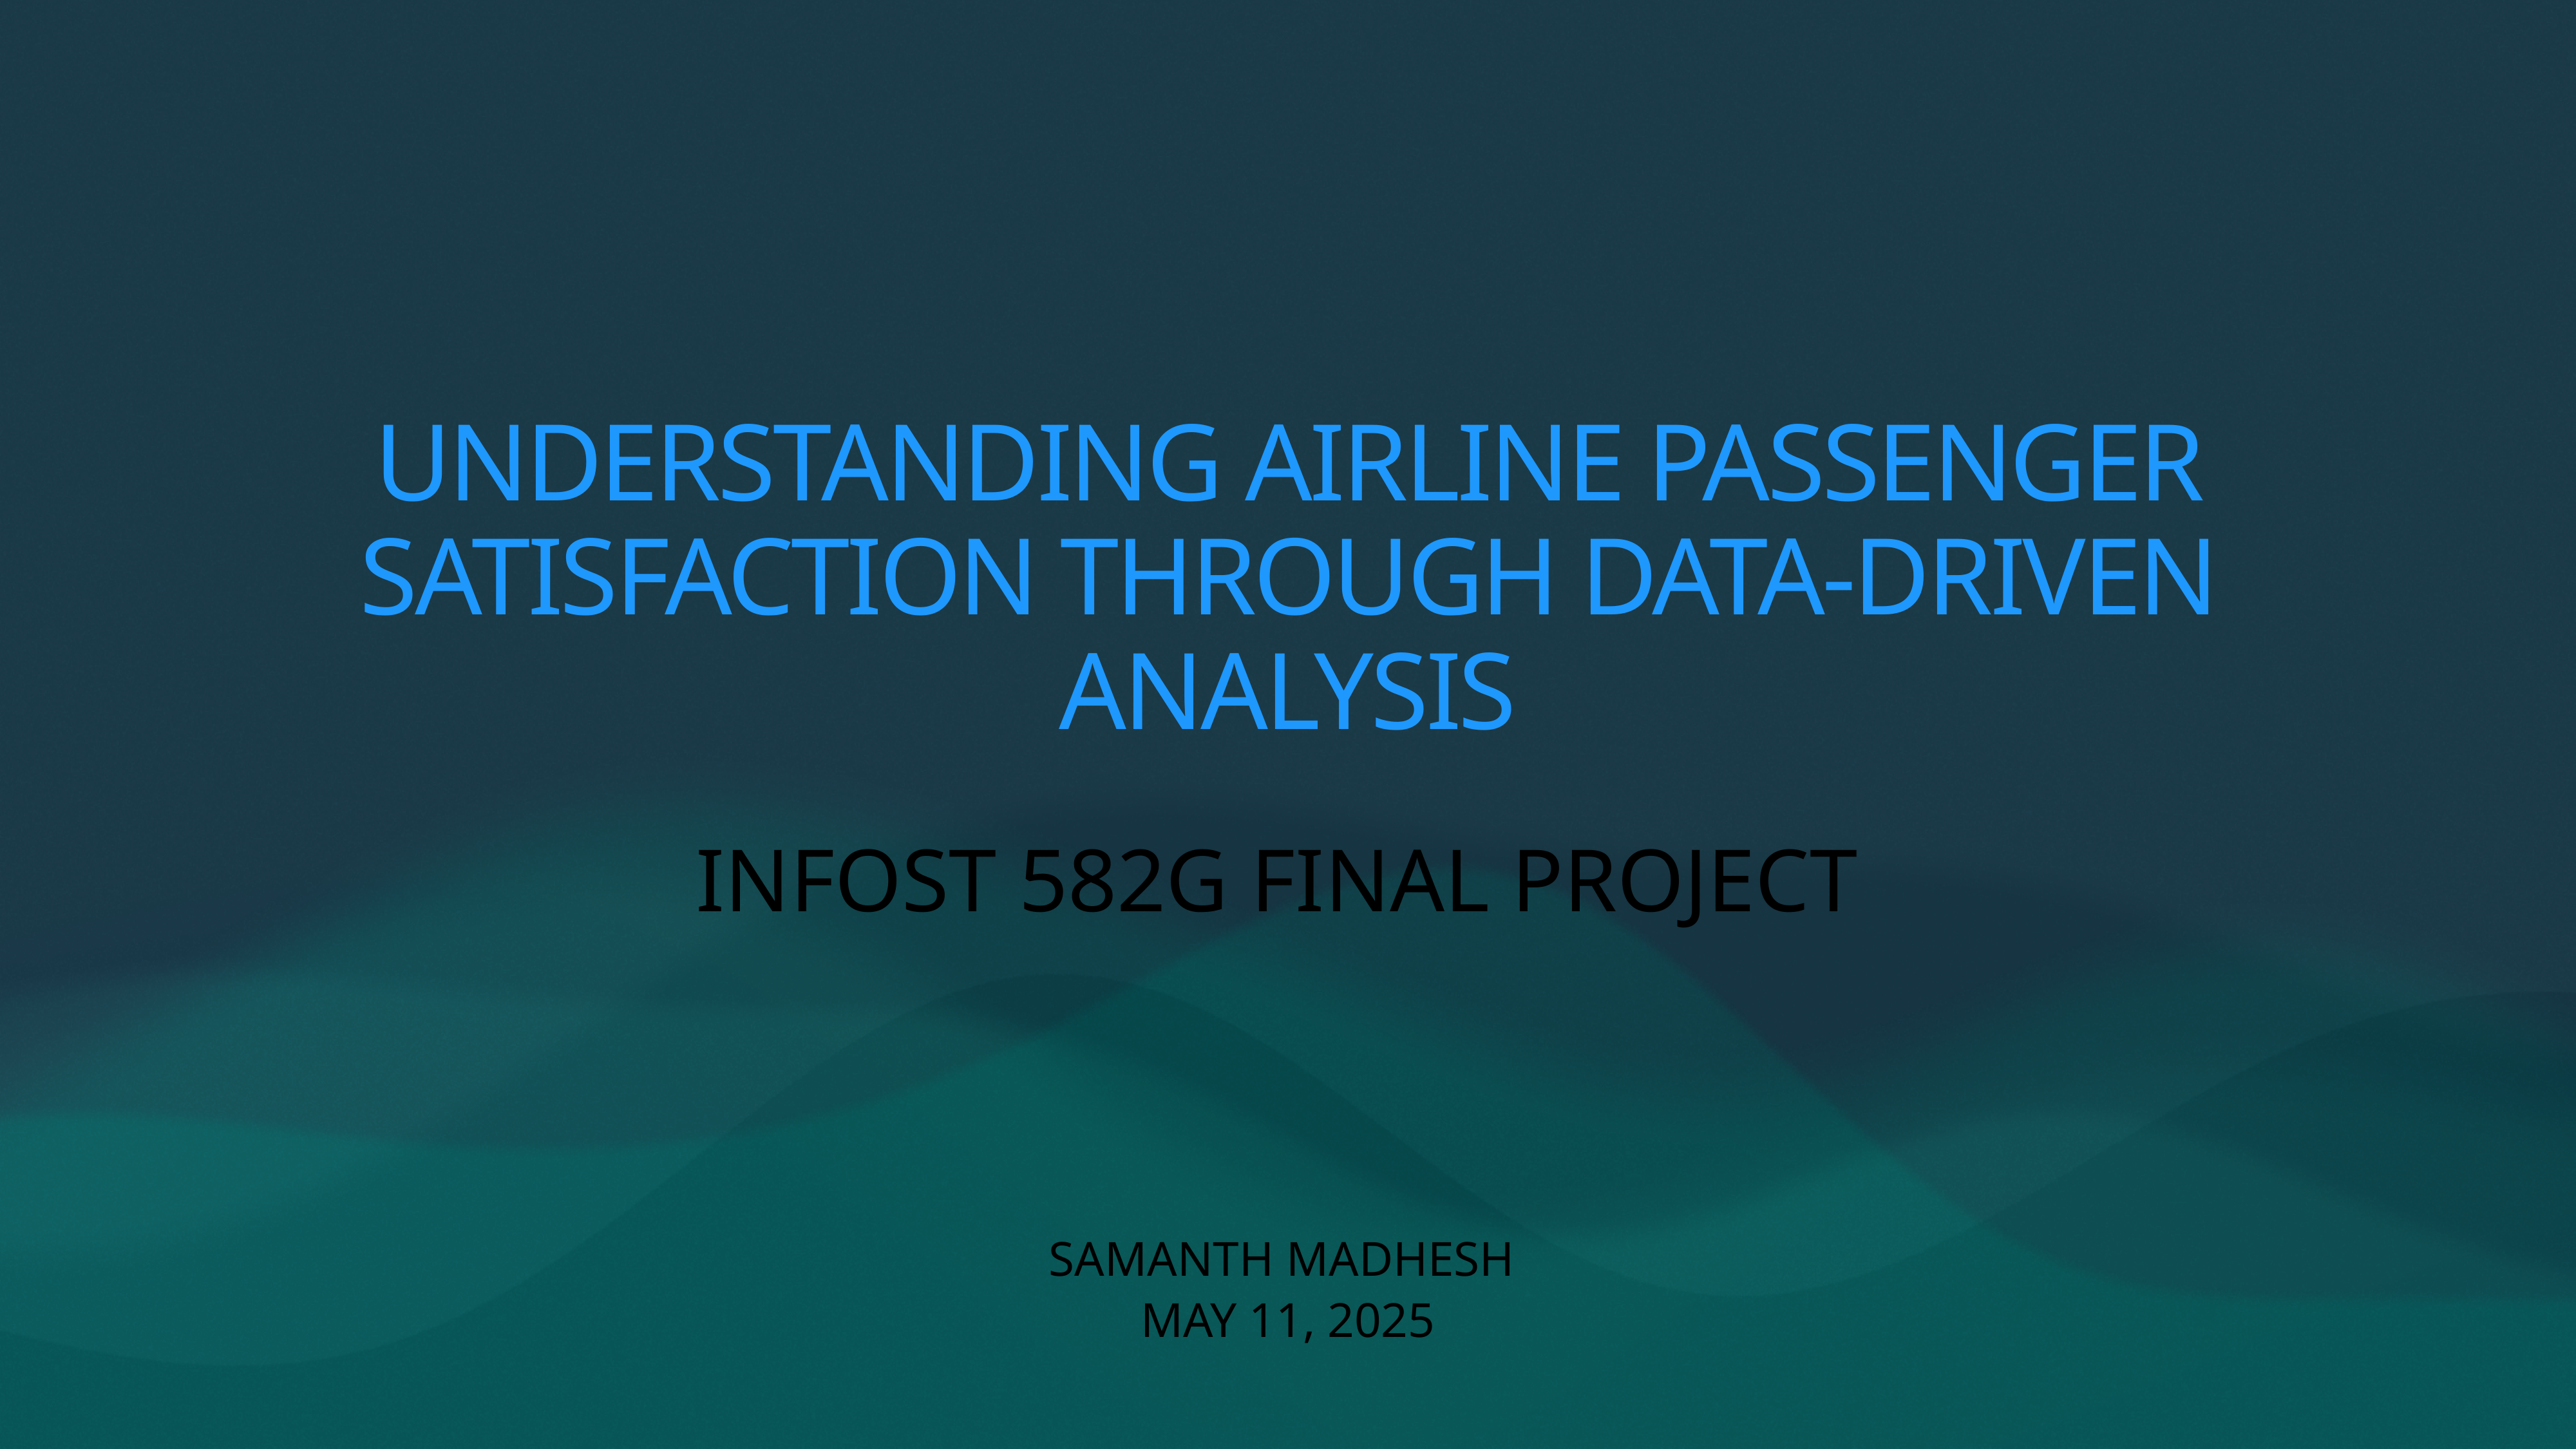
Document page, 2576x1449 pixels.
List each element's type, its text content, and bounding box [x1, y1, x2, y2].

picture [0, 0, 2576, 1449]
text_box MAY 11, 2025 [134, 1285, 2442, 1359]
title UNDERSTANDING AIRLINE PASSENGER SATISFACTION THROUGH DATA-DRIVEN ANALYSIS [133, 347, 2443, 758]
list SAMANTH MADHESH [133, 1223, 2443, 1298]
subtitle INFOST 582G FINAL PROJECT [133, 820, 2443, 1086]
